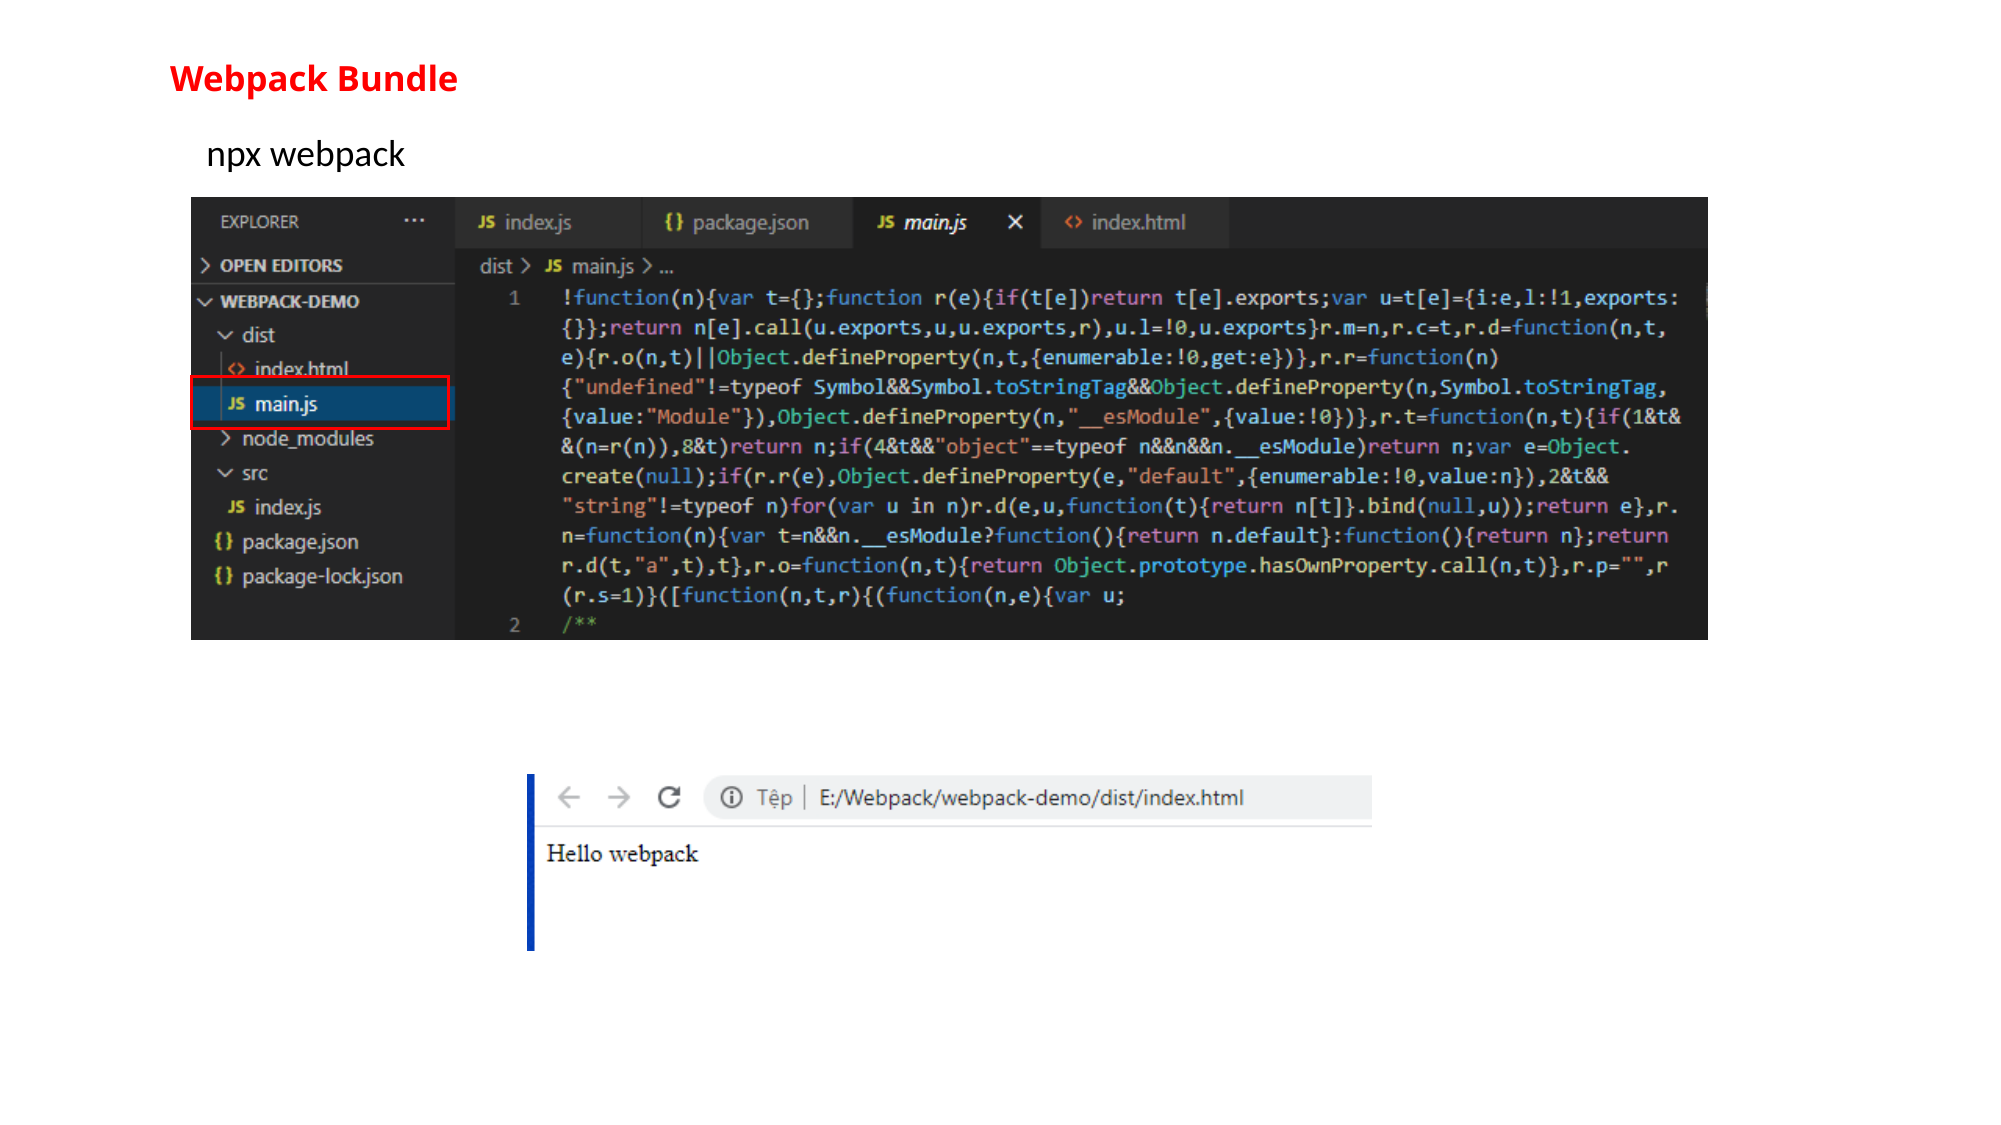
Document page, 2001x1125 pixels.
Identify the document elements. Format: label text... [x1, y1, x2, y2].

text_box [191, 197, 1708, 640]
text_box npx webpack [191, 121, 551, 182]
text_box Webpack Bundle [155, 54, 480, 108]
picture [527, 774, 1372, 951]
